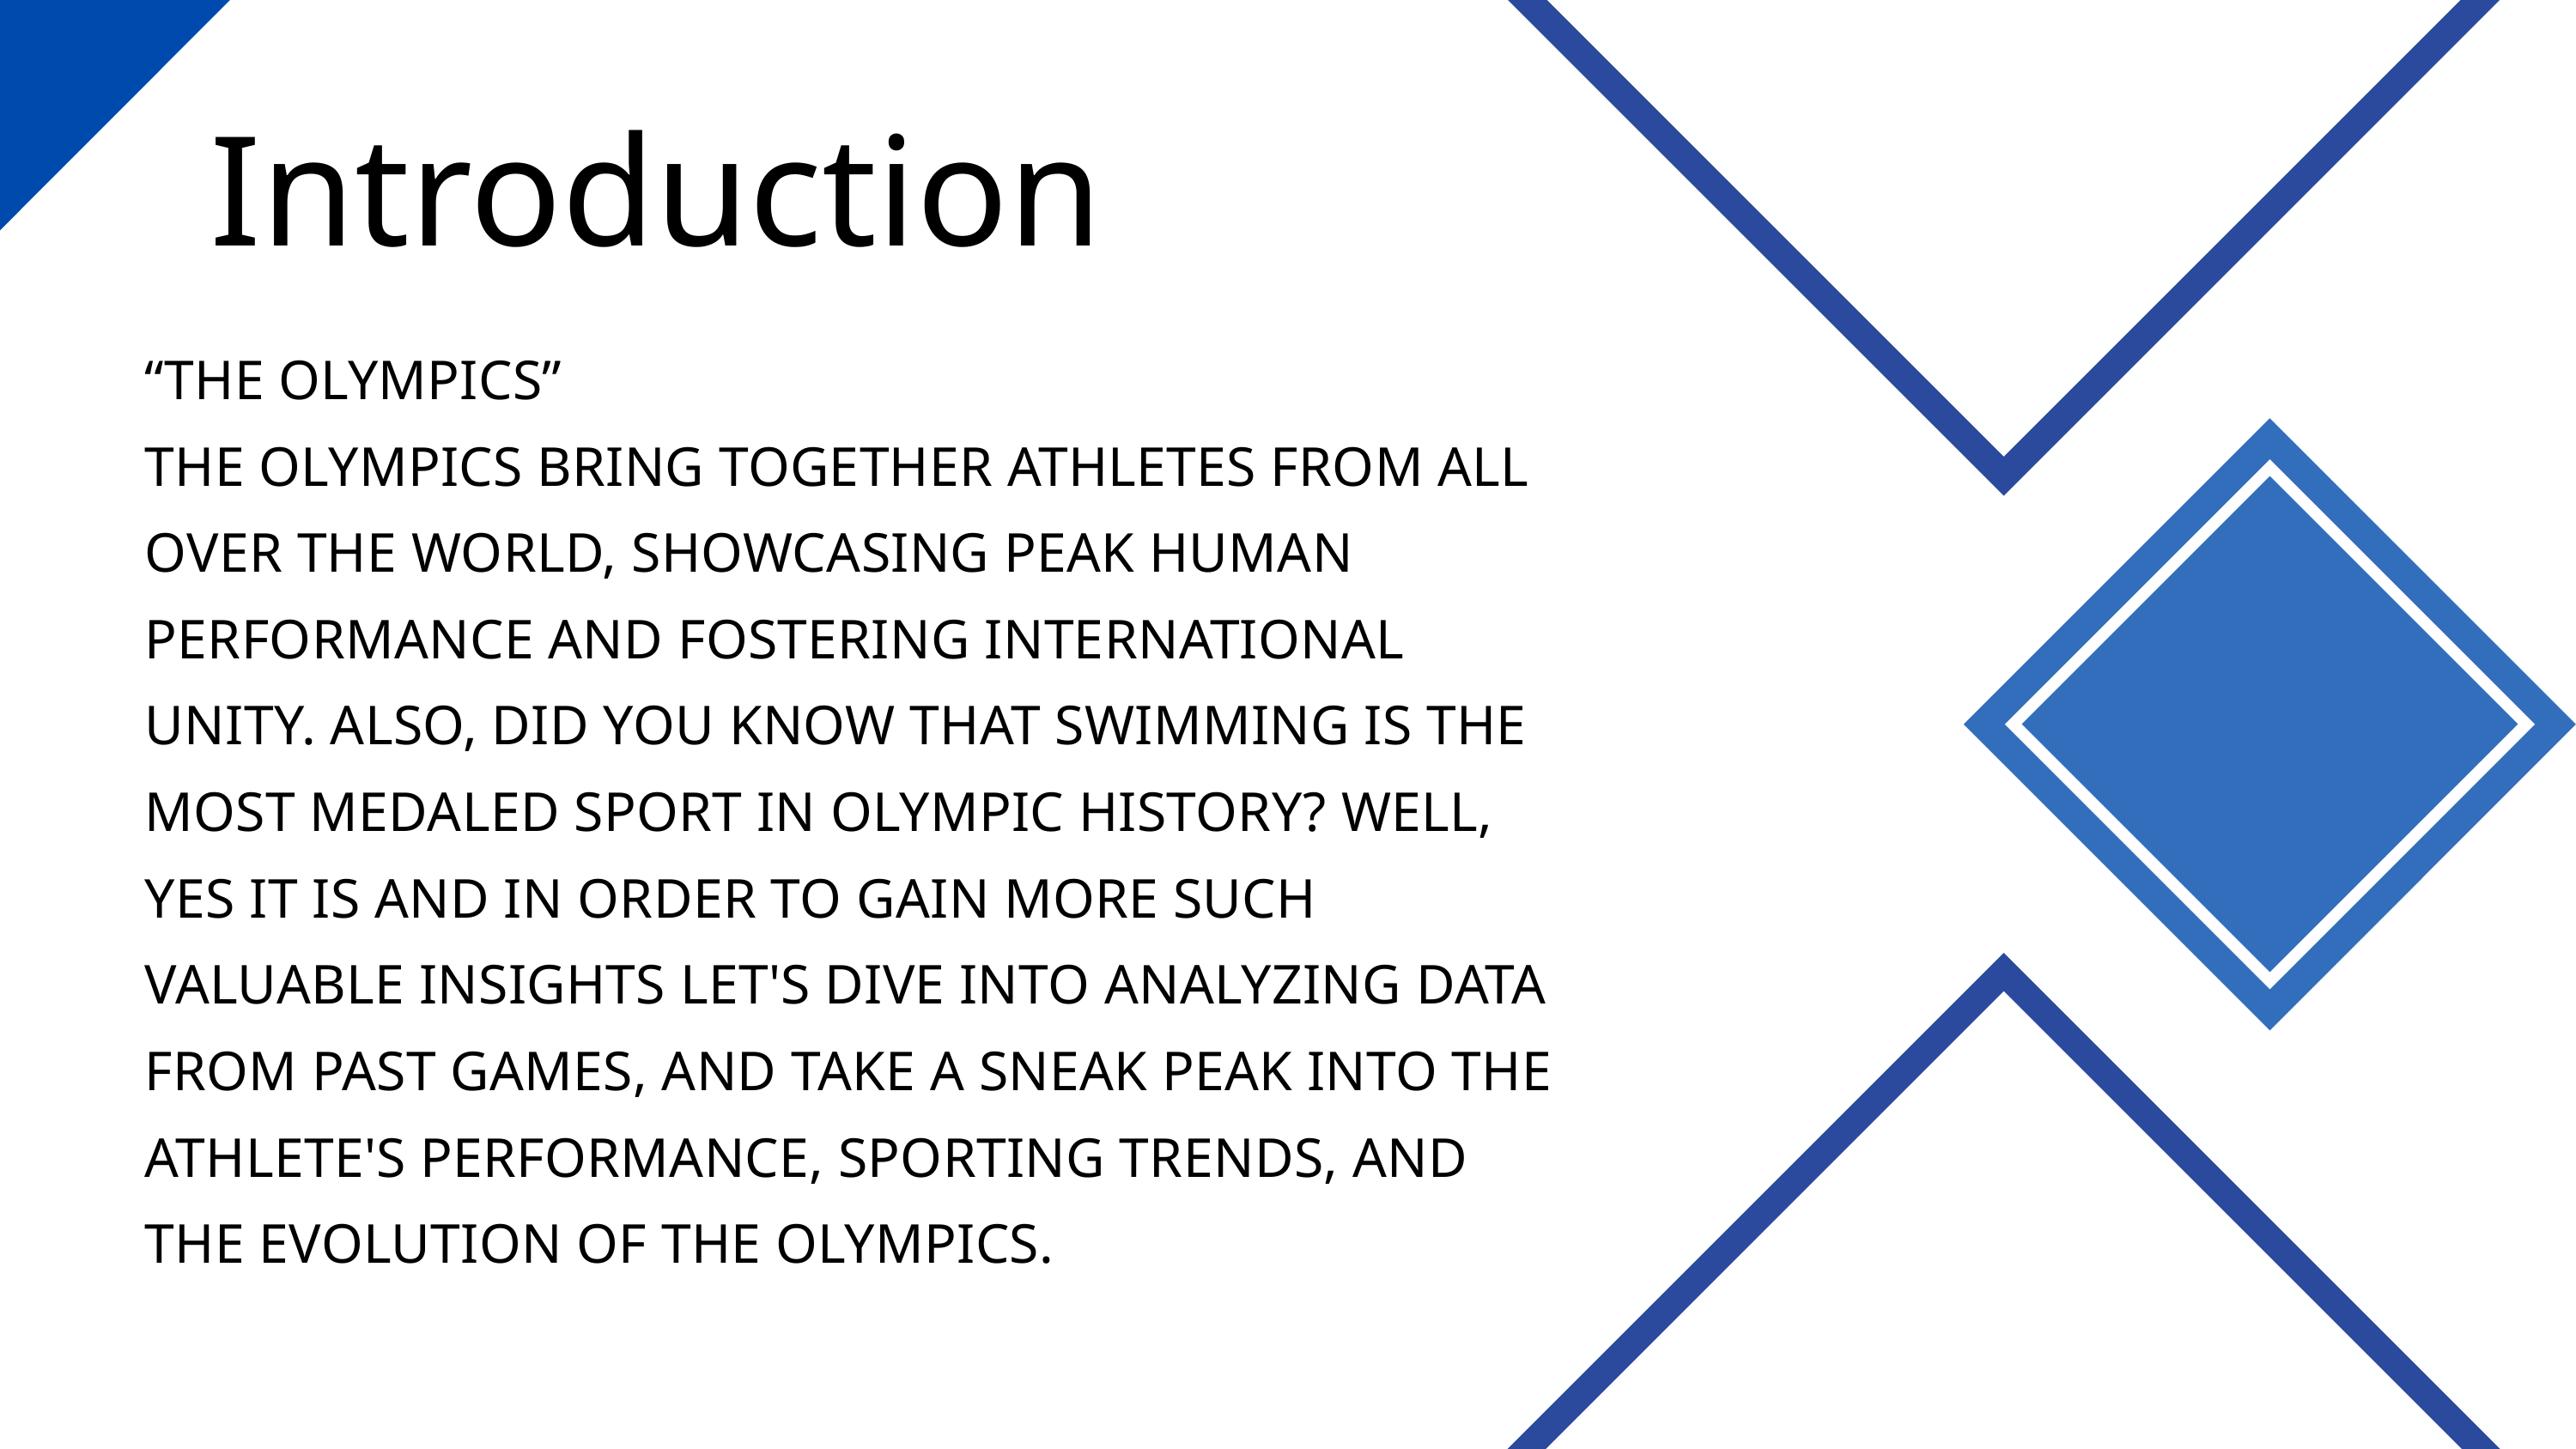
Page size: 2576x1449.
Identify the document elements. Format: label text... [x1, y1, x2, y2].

text_box Introduction [114, 94, 1197, 277]
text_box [1569, 0, 2439, 317]
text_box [1569, 1132, 2439, 1449]
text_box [0, 0, 231, 231]
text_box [2053, 507, 2487, 942]
text_box “THE OLYMPICS” THE OLYMPICS BRING TOGETHER ATHLETES FROM ALL OVER THE WORLD, SHOWCASING PEAK HUMAN PERFORMANCE AND FOSTERING INTERNATIONAL UNITY. ALSO, DID YOU KNOW THAT SWIMMING IS THE MOST MEDALED SPORT IN OLYMPIC HISTORY? WELL, YES IT IS AND IN ORDER TO GAIN MORE SUCH VALUABLE INSIGHTS LET'S DIVE INTO ANALYZING DATA FROM PAST GAMES, AND TAKE A SNEAK PEAK INTO THE ATHLETE'S PERFORMANCE, SPORTING TRENDS, AND THE EVOLUTION OF THE OLYMPICS. [144, 324, 1577, 1275]
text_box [2082, 537, 2458, 912]
